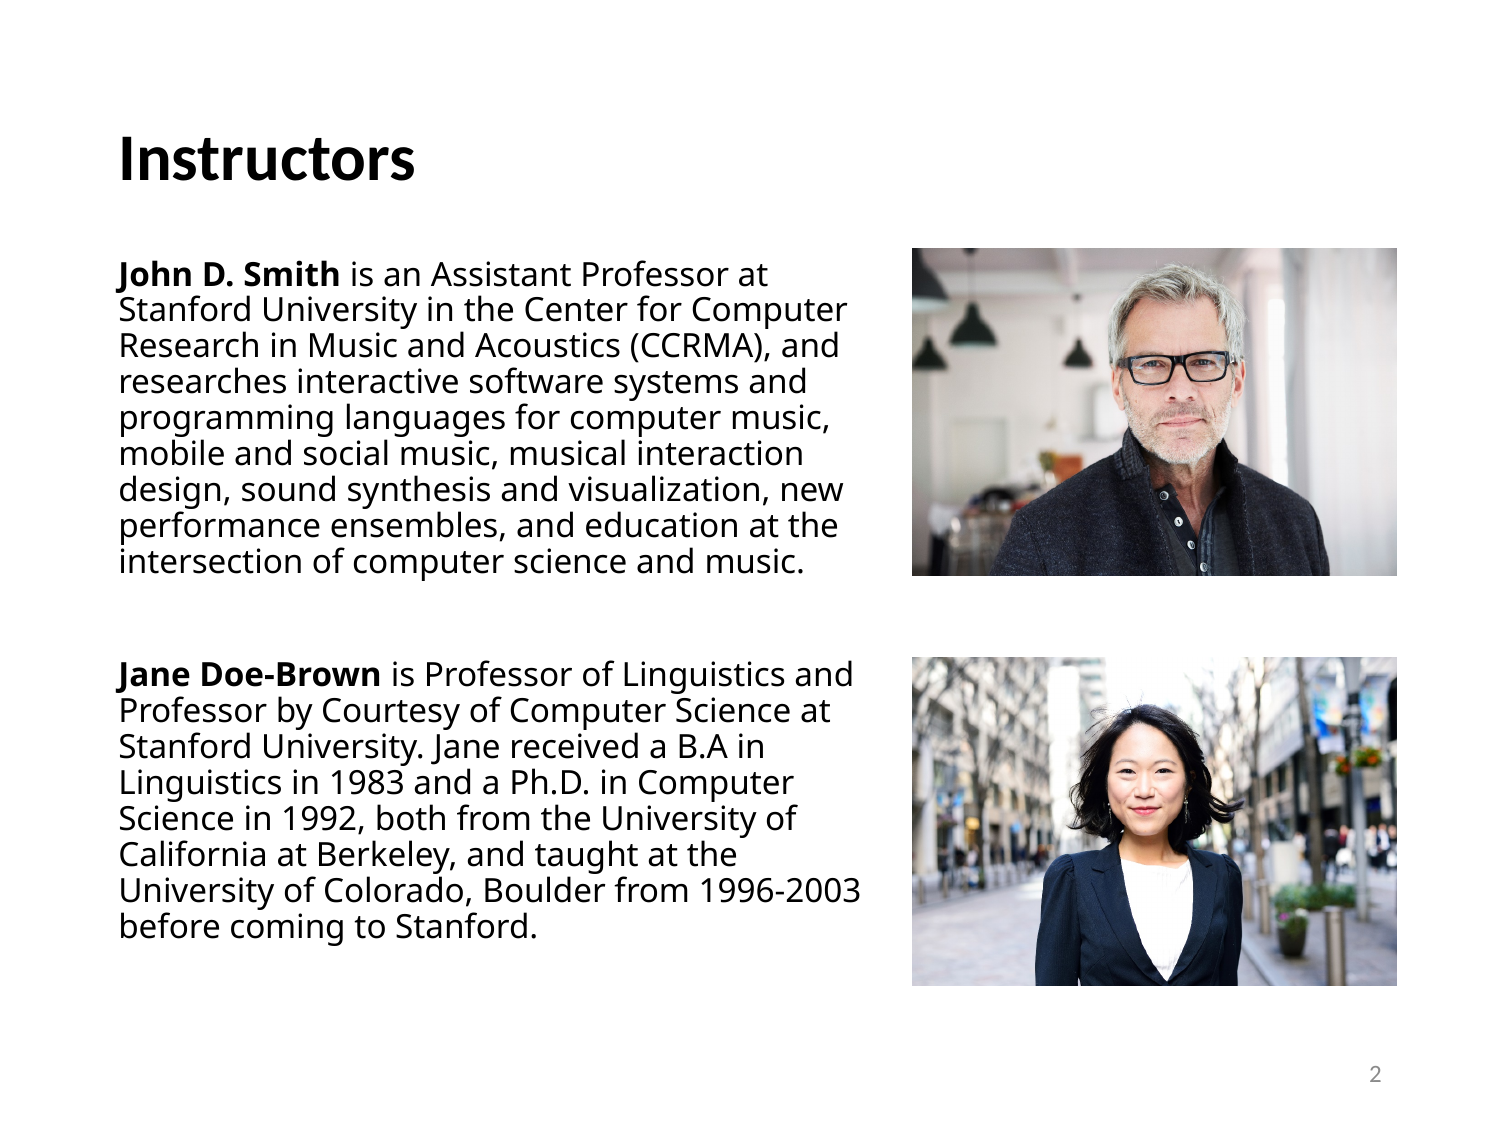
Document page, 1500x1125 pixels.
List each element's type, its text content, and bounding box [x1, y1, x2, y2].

picture [912, 657, 1397, 986]
list John D. Smith is an Assistant Professor at Stanford University in the Center for Computer Research in Music and Acoustics (CCRMA), and researches interactive software systems and programming languages for computer music, mobile and social music, musical interaction design, sound synthesis and visualization, new performance ensembles, and education at the intersection of computer science and music. Jane Doe-Brown is Professor of Linguistics and Professor by Courtesy of Computer Science at Stanford University. Jane received a B.A in Linguistics in 1983 and a Ph.D. in Computer Science in 1992, both from the University of California at Berkeley, and taught at the University of Colorado, Boulder from 1996-2003 before coming to Stanford. [103, 249, 883, 963]
picture [912, 248, 1397, 576]
slide_number 2 [1059, 1042, 1397, 1103]
title Instructors [103, 75, 1397, 203]
